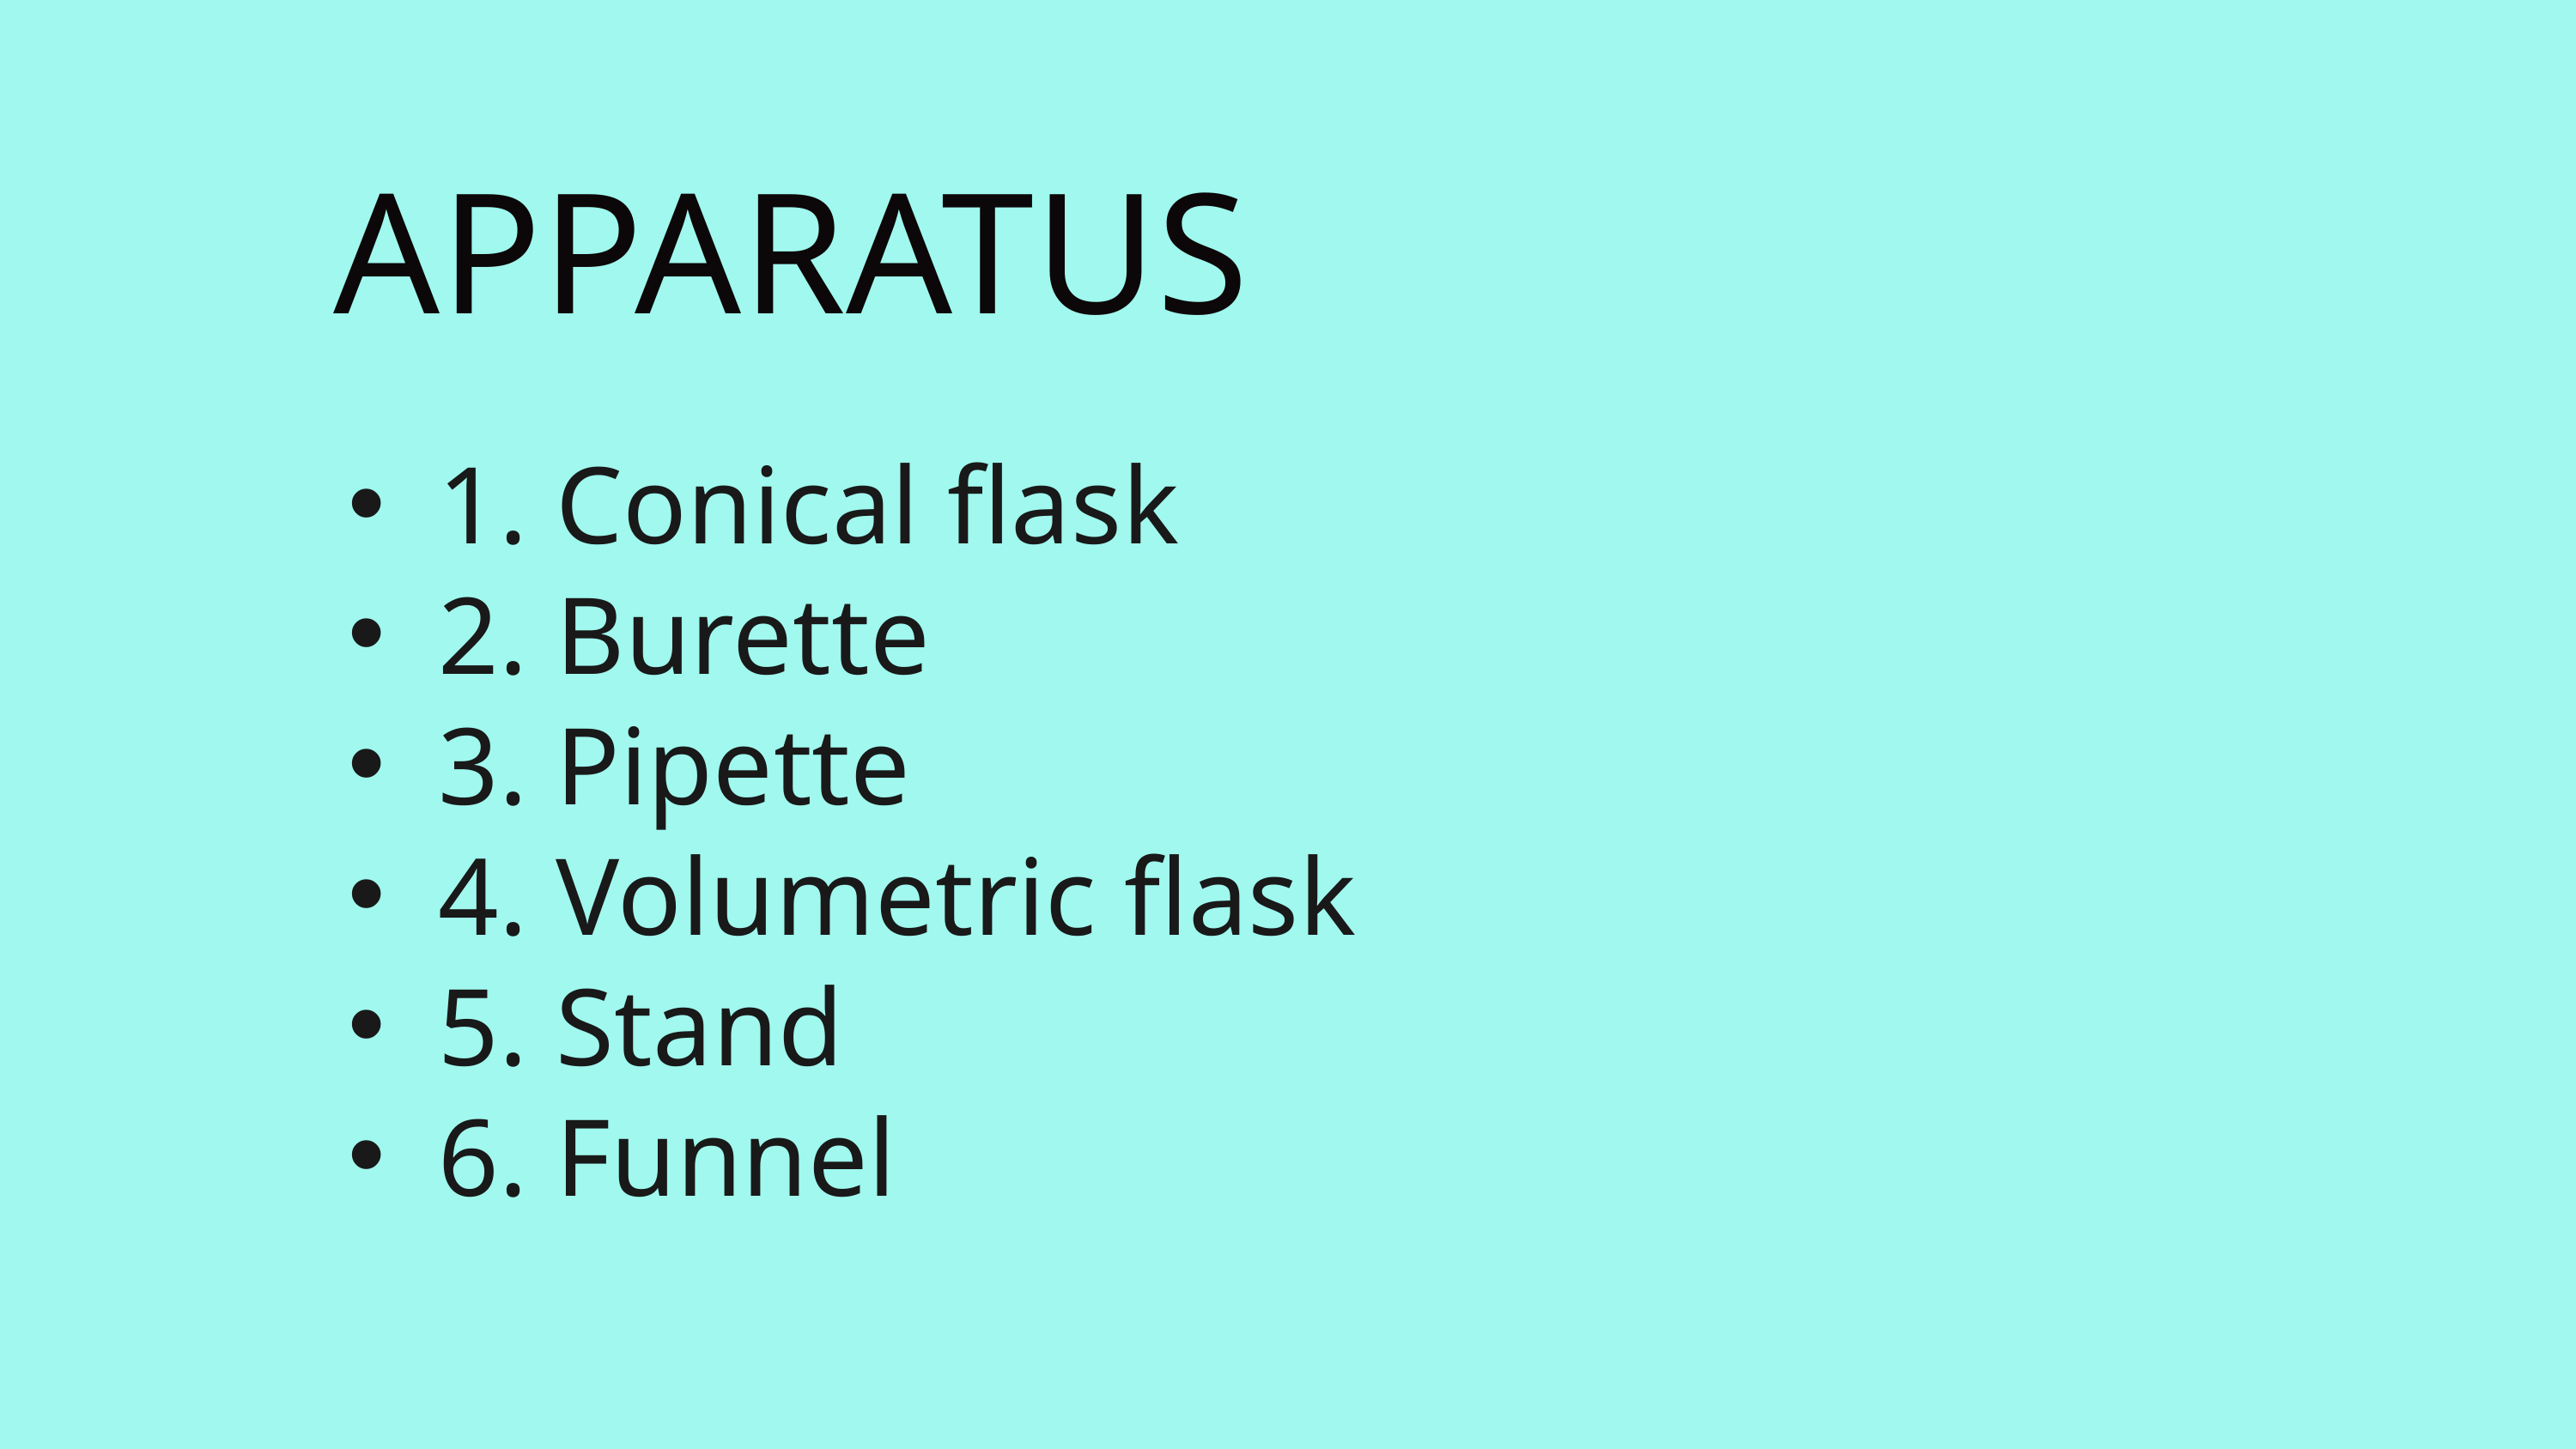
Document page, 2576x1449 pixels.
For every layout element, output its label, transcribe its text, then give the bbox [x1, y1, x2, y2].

text_box 1. Conical flask 2. Burette 3. Pipette 4. Volumetric flask 5. Stand 6. Funnel [258, 434, 2251, 1217]
text_box APPARATUS [185, 142, 1400, 348]
